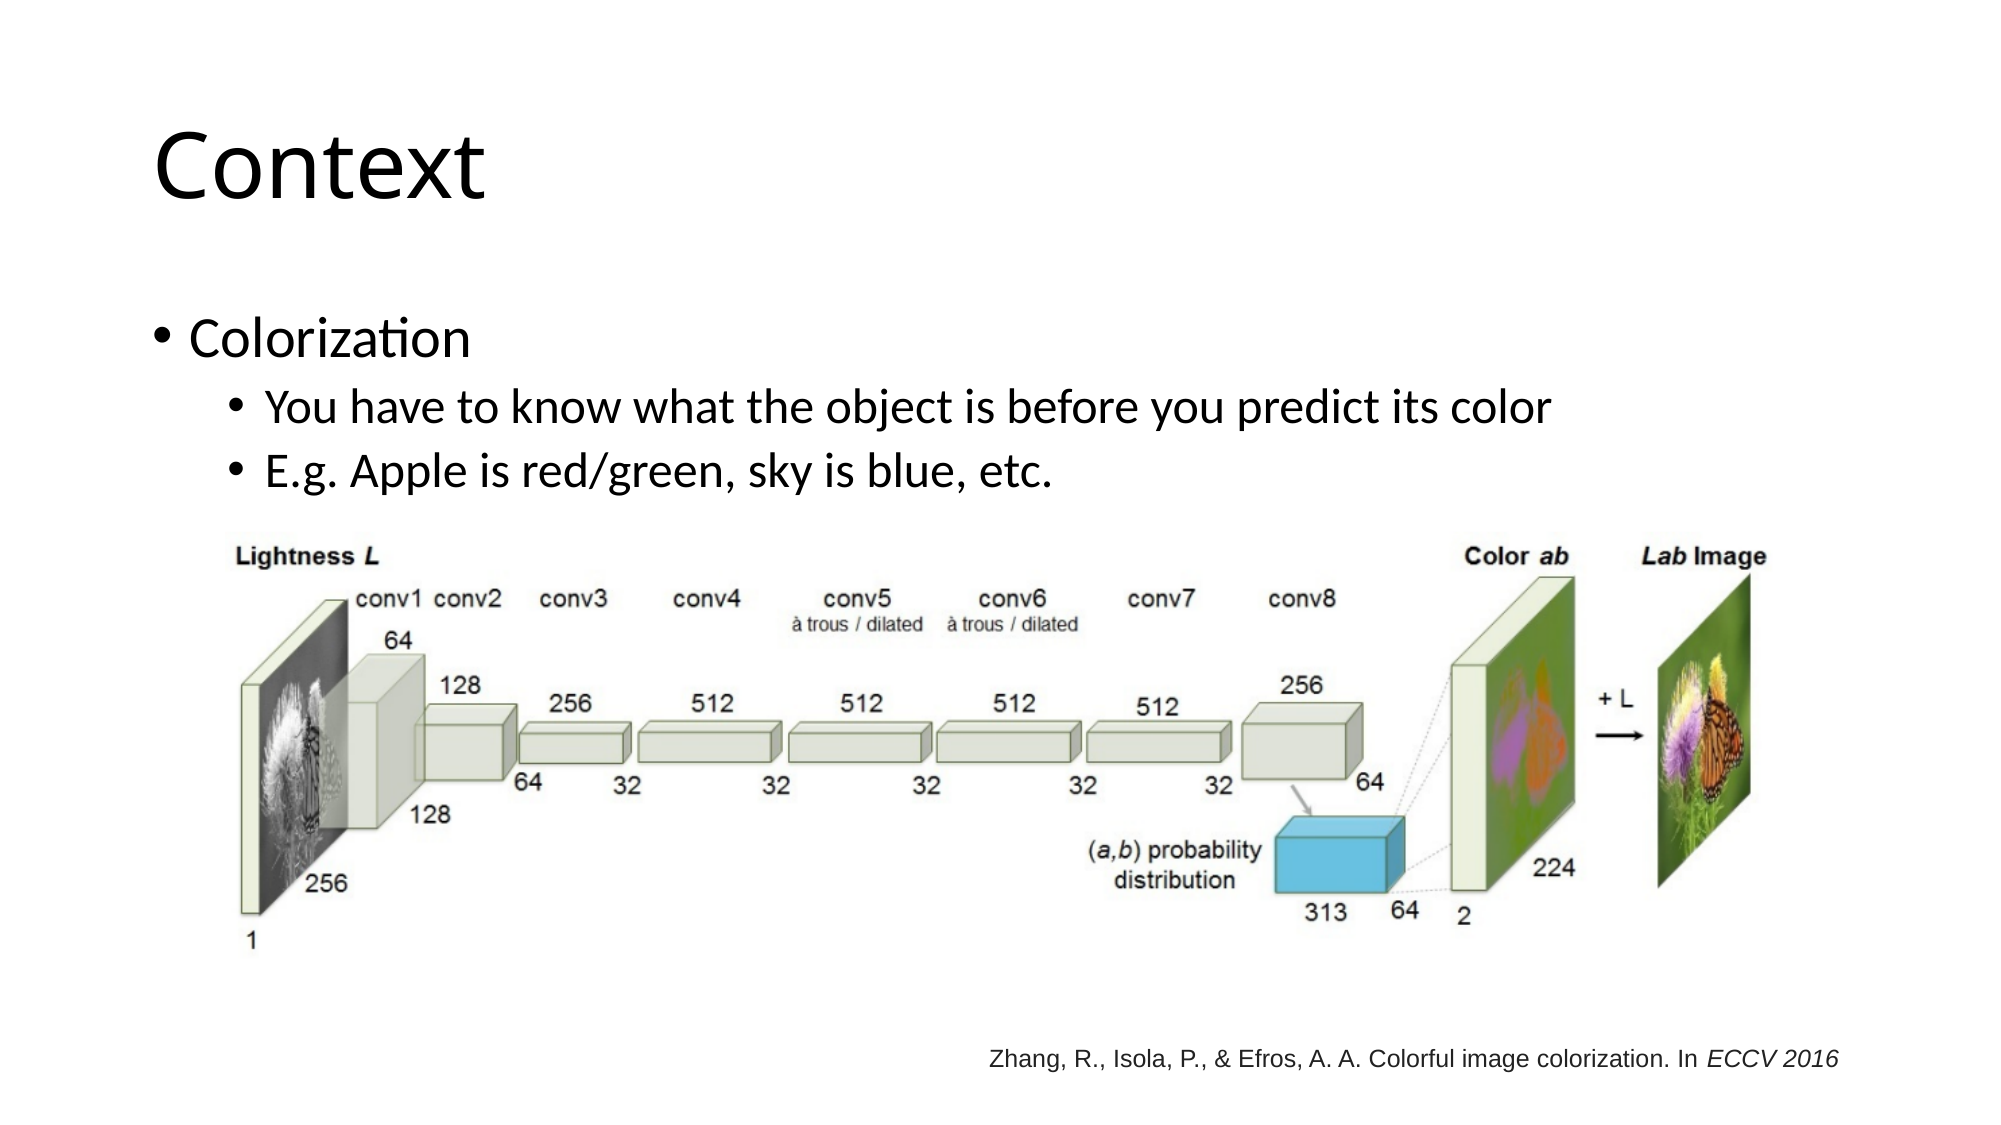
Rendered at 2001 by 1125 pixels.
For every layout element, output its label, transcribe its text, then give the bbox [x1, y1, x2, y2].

list Colorization You have to know what the object is before you predict its color E.g. Apple is red/green, sky is blue, etc. [137, 299, 1863, 1014]
picture [225, 520, 1775, 960]
title Context [137, 59, 1863, 278]
text_box Zhang, R., Isola, P., & Efros, A. A. Colorful image colorization. In ECCV 2016 [974, 1035, 1975, 1081]
